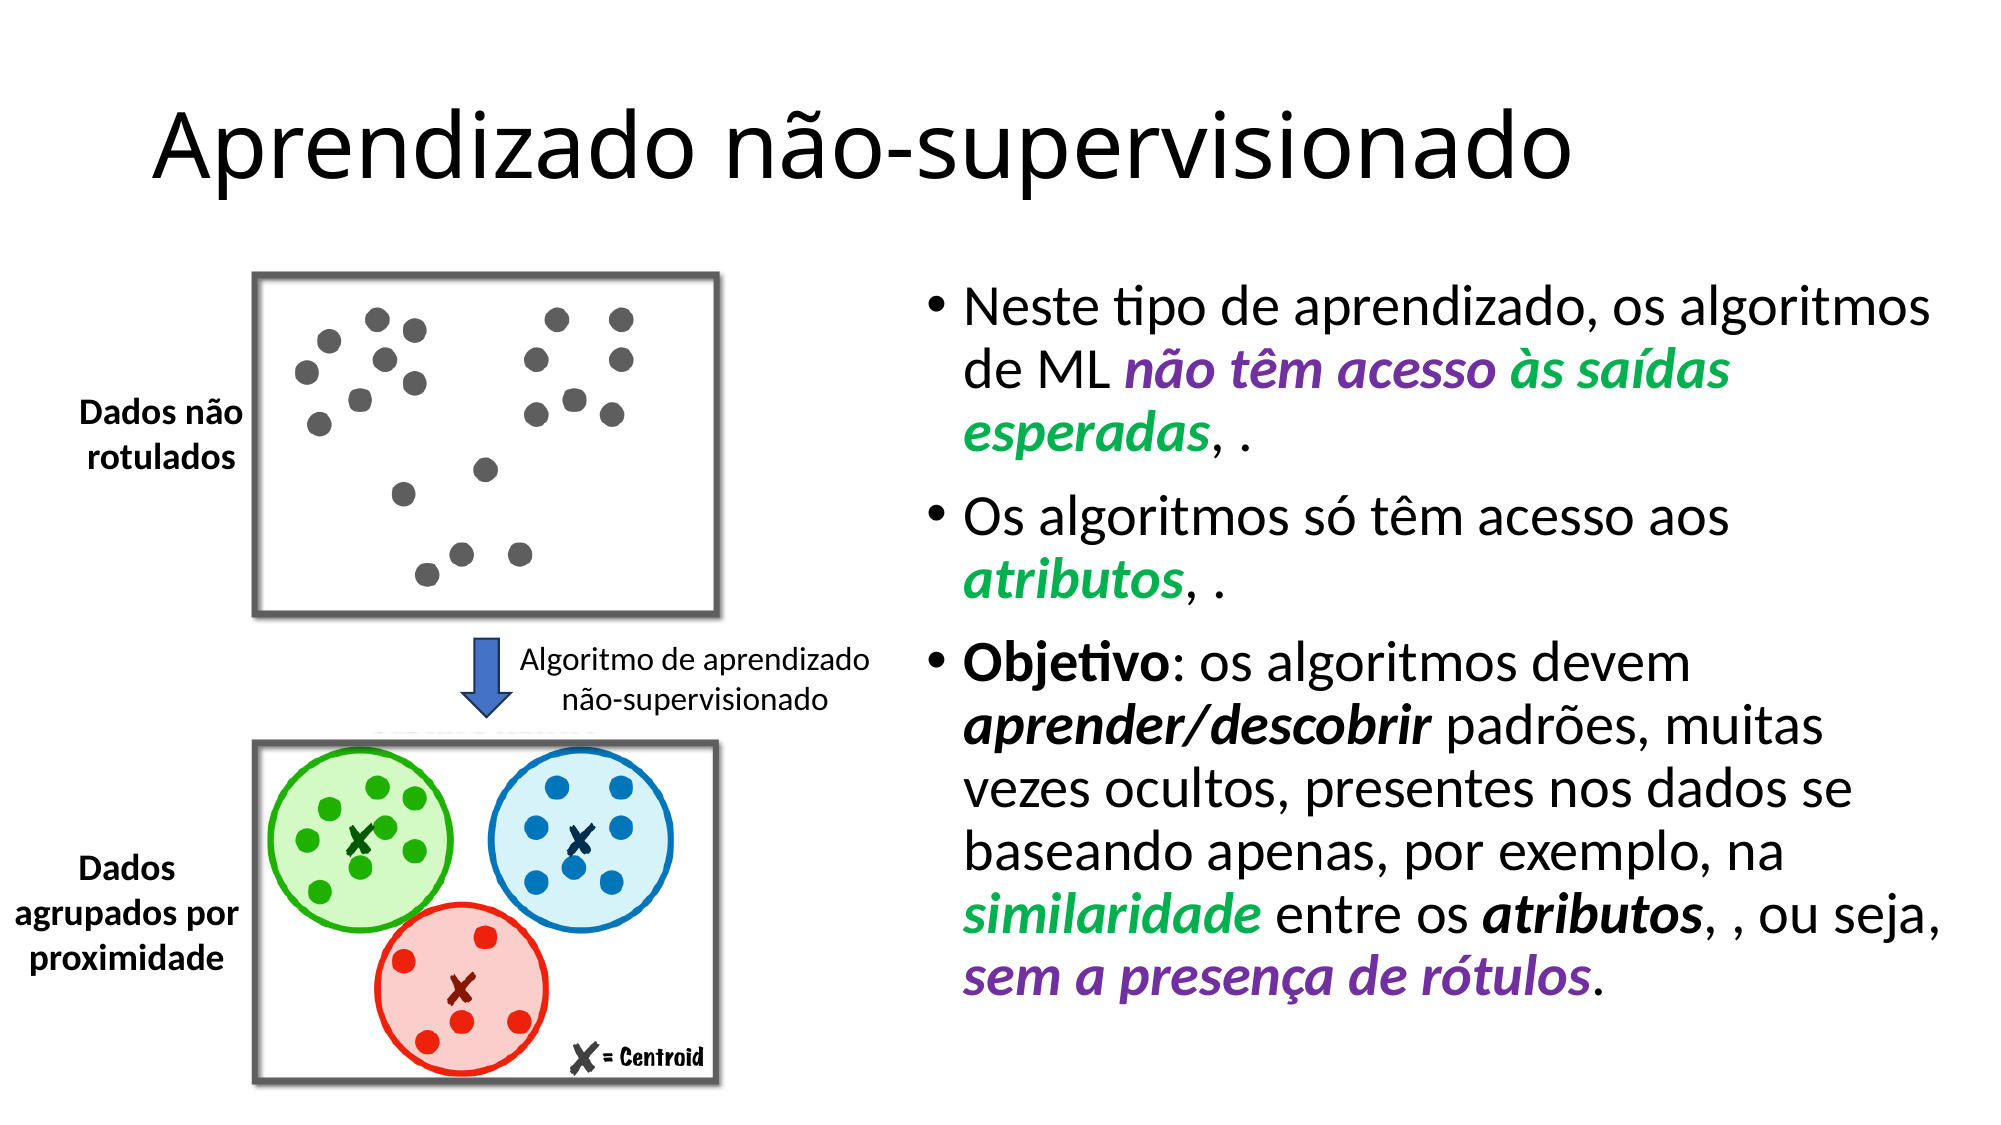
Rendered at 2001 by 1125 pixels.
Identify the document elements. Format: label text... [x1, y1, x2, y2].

title Aprendizado não-supervisionado [137, 59, 1863, 238]
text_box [0, 268, 894, 1091]
